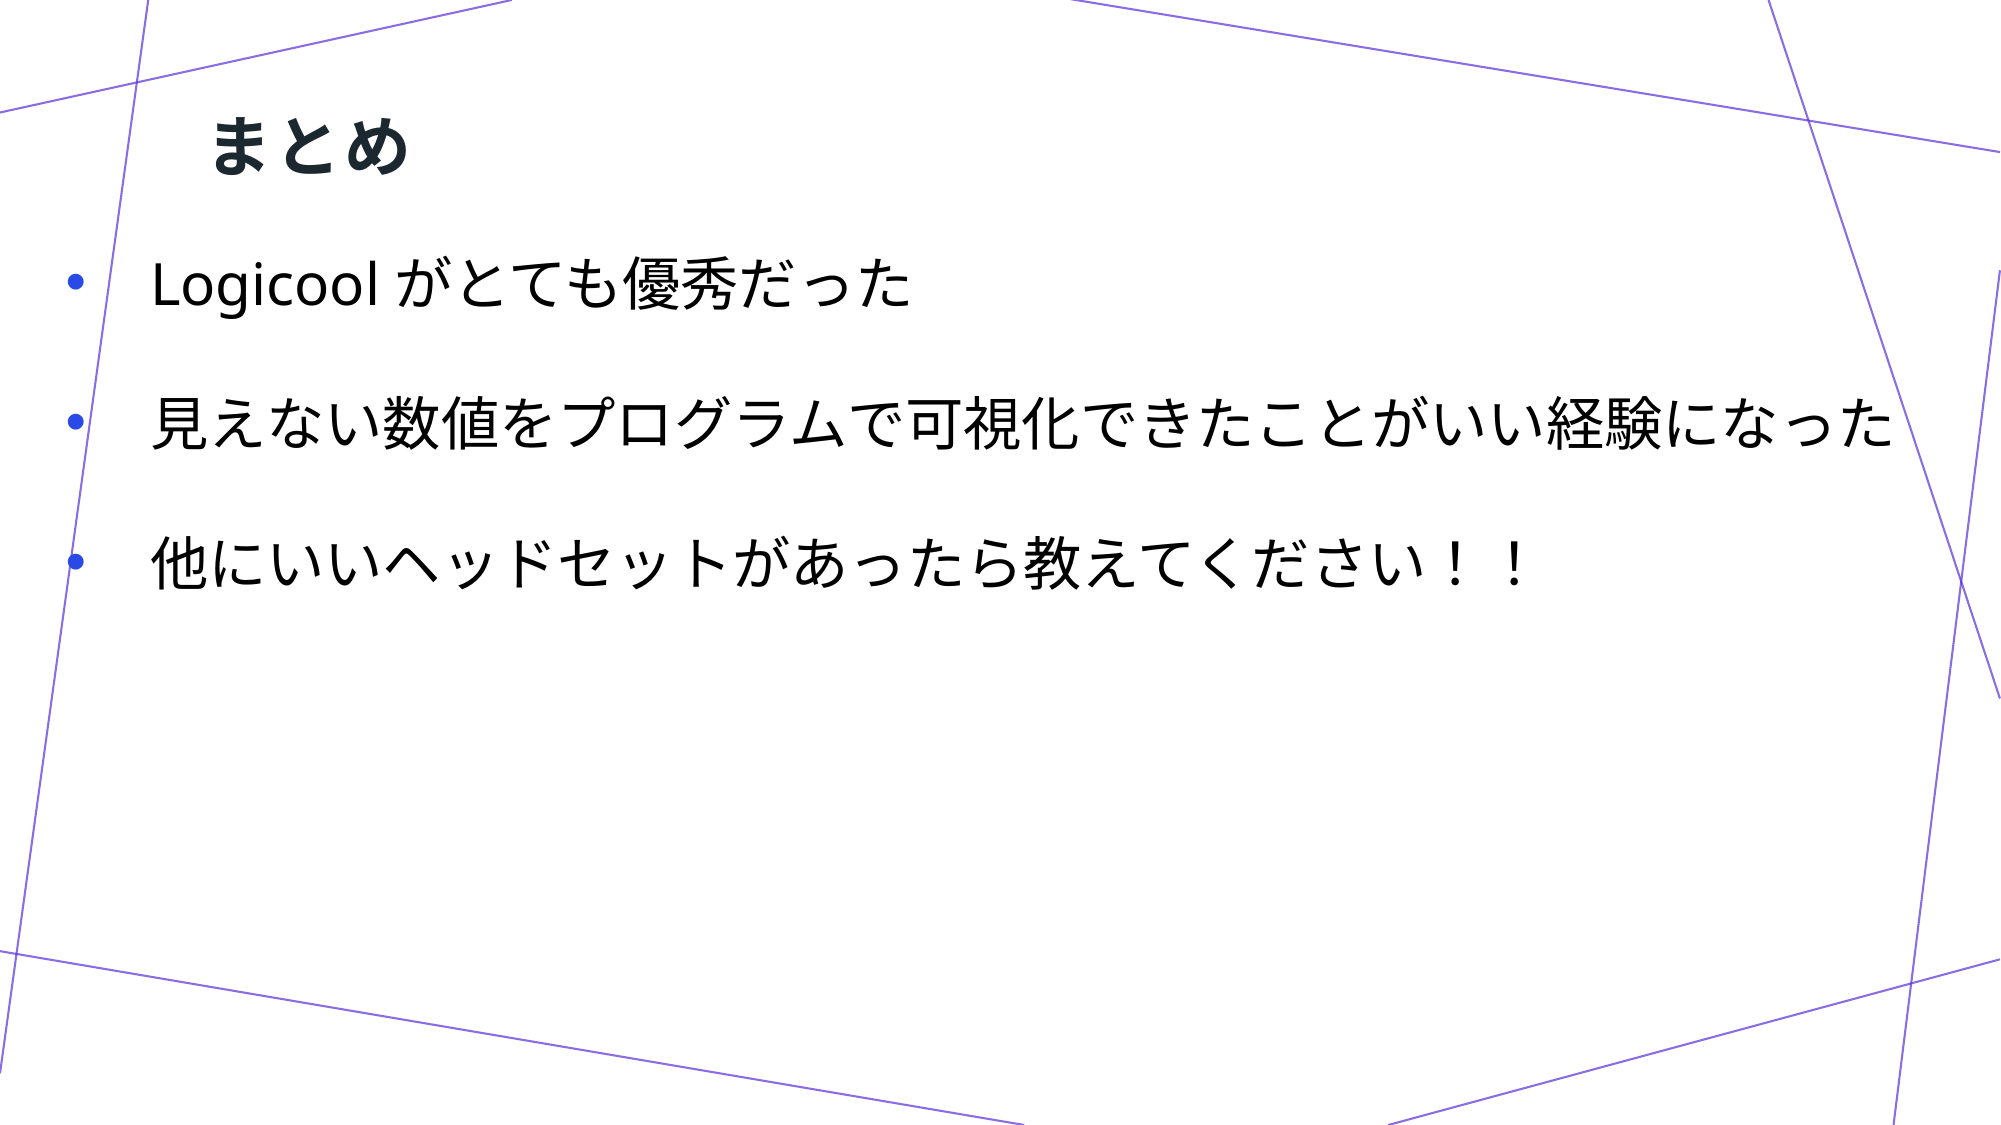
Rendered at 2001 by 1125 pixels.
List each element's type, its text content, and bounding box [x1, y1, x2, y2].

title まとめ [187, 87, 1813, 195]
text_box Logicoolがとても優秀だった 見えない数値をプログラムで可視化できたことがいい経験になった 他にいいヘッドセットがあったら教えてください！！ [50, 239, 1911, 605]
